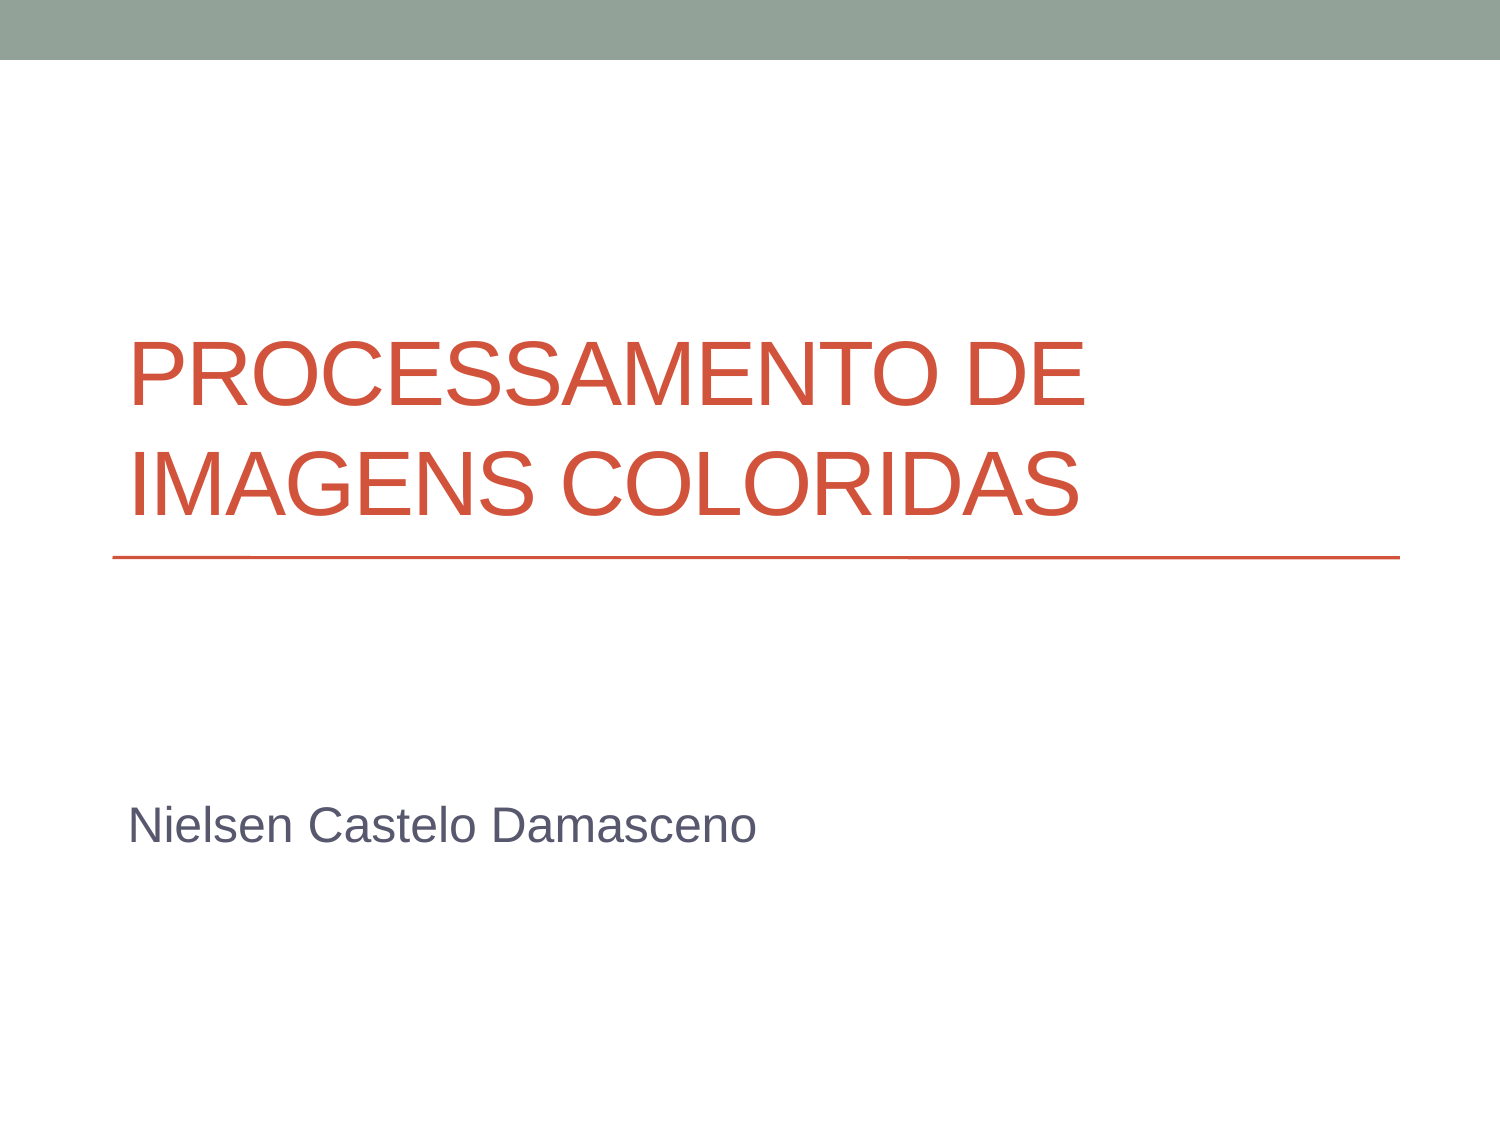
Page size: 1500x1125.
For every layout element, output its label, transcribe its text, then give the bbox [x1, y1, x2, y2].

title Processamento de imagens coloridas [112, 224, 1400, 542]
subtitle Nielsen Castelo Damasceno [112, 575, 1163, 863]
